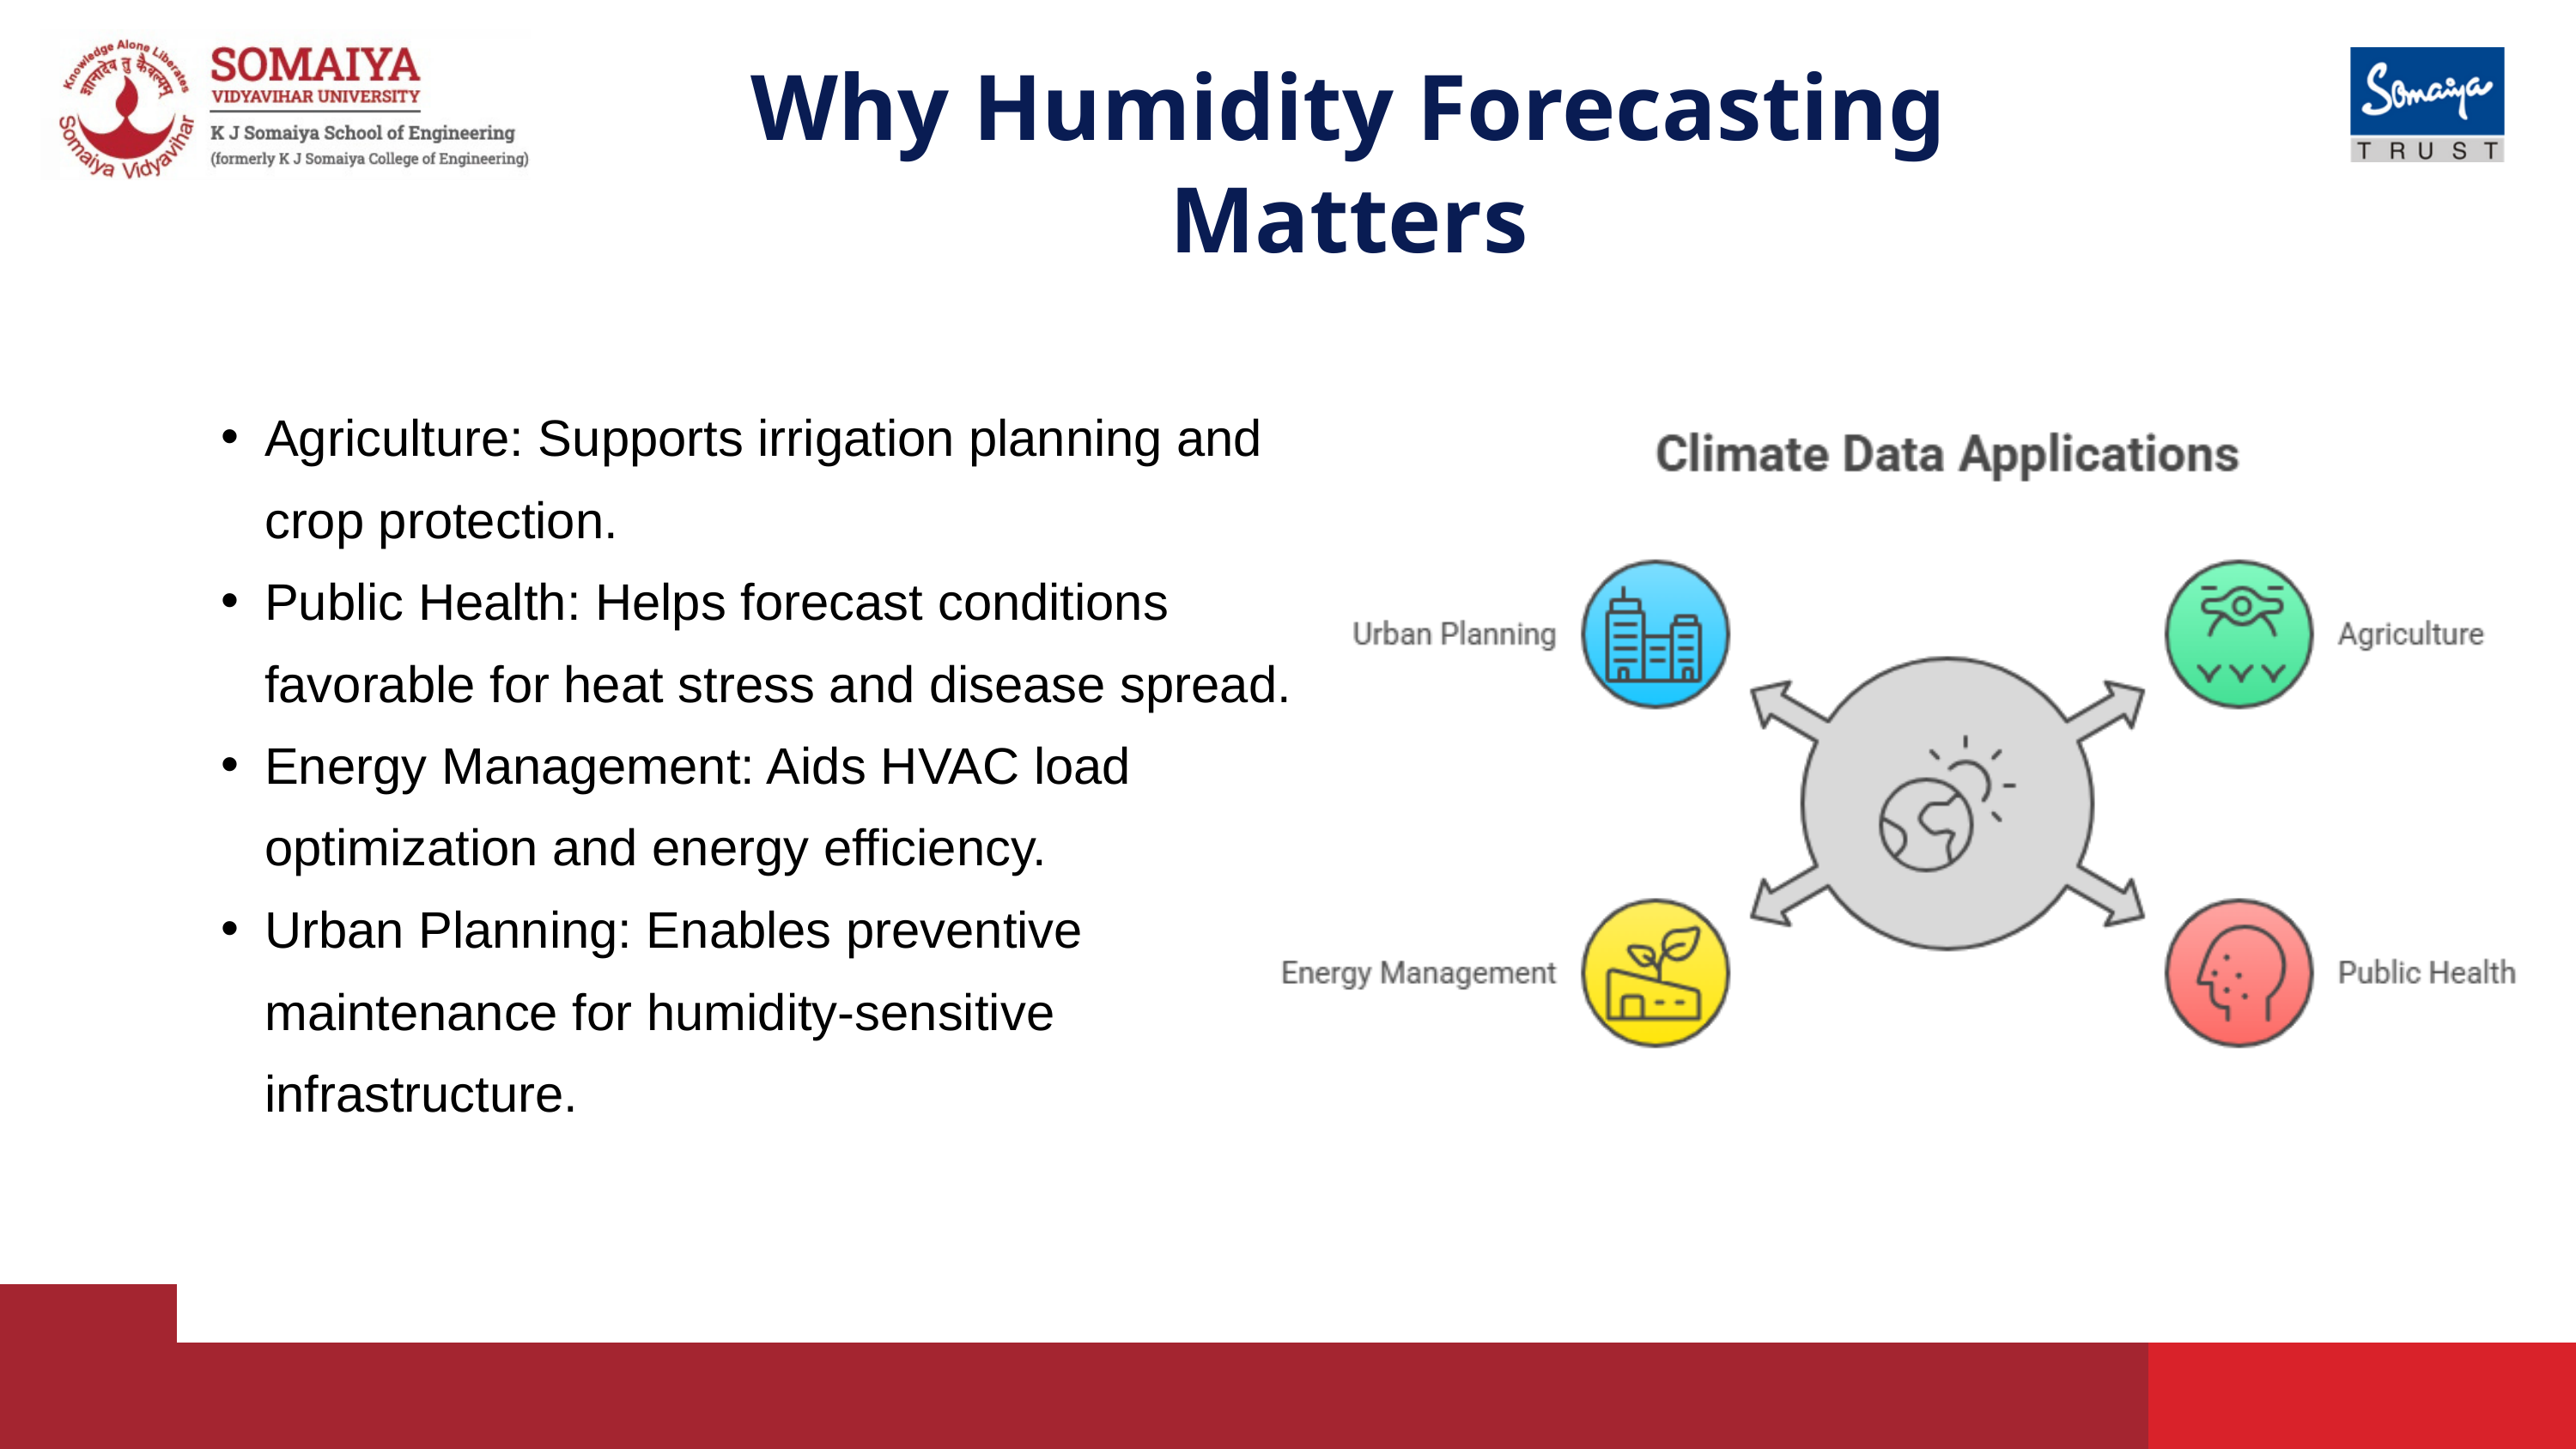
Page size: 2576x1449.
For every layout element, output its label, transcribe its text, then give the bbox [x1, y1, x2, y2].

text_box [40, 29, 531, 180]
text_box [2350, 47, 2505, 162]
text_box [0, 1283, 178, 1449]
text_box [1310, 423, 2576, 1058]
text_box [2151, 1342, 2576, 1449]
text_box Agriculture: Supports irrigation planning and crop protection. Public Health: Helps forecast conditions favorable for heat stress and disease spread. Energy Management: Aids HVAC load optimization and energy efficiency. Urban Planning: Enables preventive maintenance for humidity-sensitive infrastructure. [177, 385, 1310, 1123]
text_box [176, 1342, 2149, 1449]
text_box Why Humidity Forecasting Matters [739, 45, 1959, 271]
